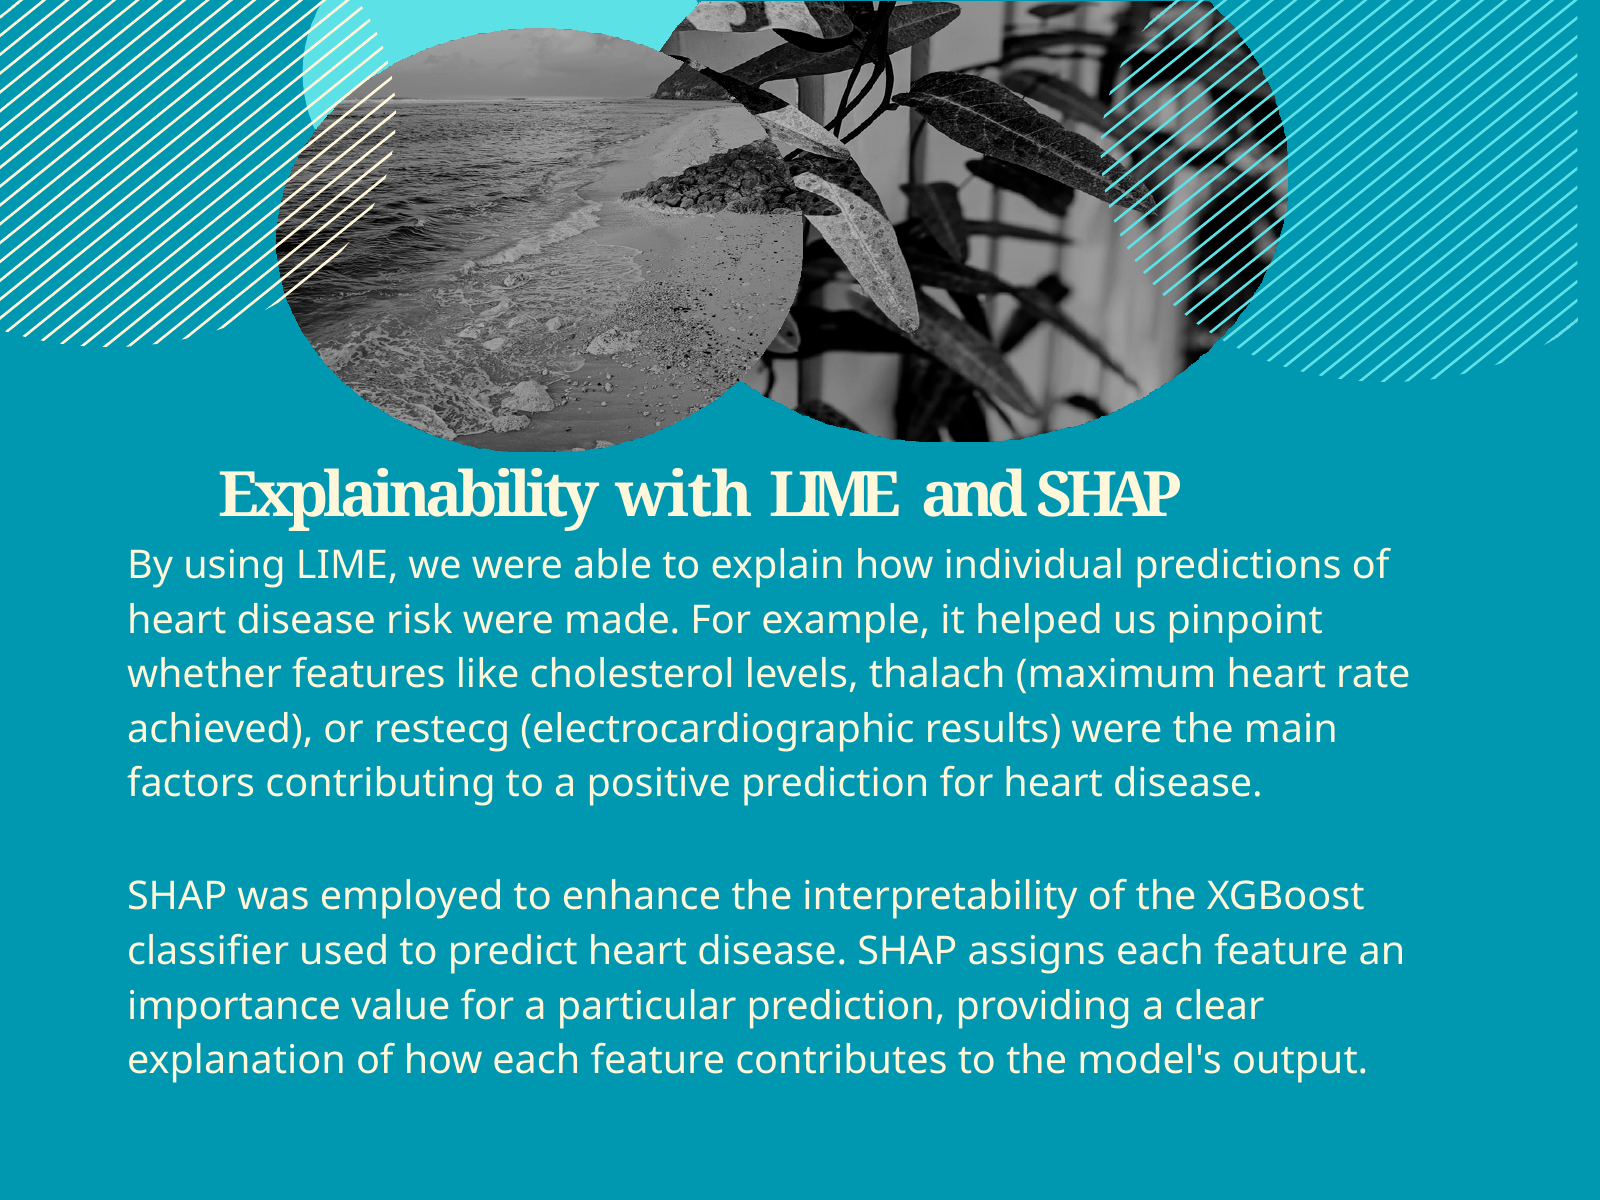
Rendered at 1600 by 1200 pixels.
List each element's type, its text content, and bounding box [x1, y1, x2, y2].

text_box By using LIME, we were able to explain how individual predictions of heart disease risk were made. For example, it helped us pinpoint whether features like cholesterol levels, thalach (maximum heart rate achieved), or restecg (electrocardiographic results) were the main factors contributing to a positive prediction for heart disease. SHAP was employed to enhance the interpretability of the XGBoost classifier used to predict heart disease. SHAP assigns each feature an importance value for a particular prediction, providing a clear explanation of how each feature contributes to the model's output. [124, 529, 1424, 1195]
text_box Explainability with LIME a n d S HAP [216, 463, 1390, 529]
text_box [0, 0, 1578, 452]
